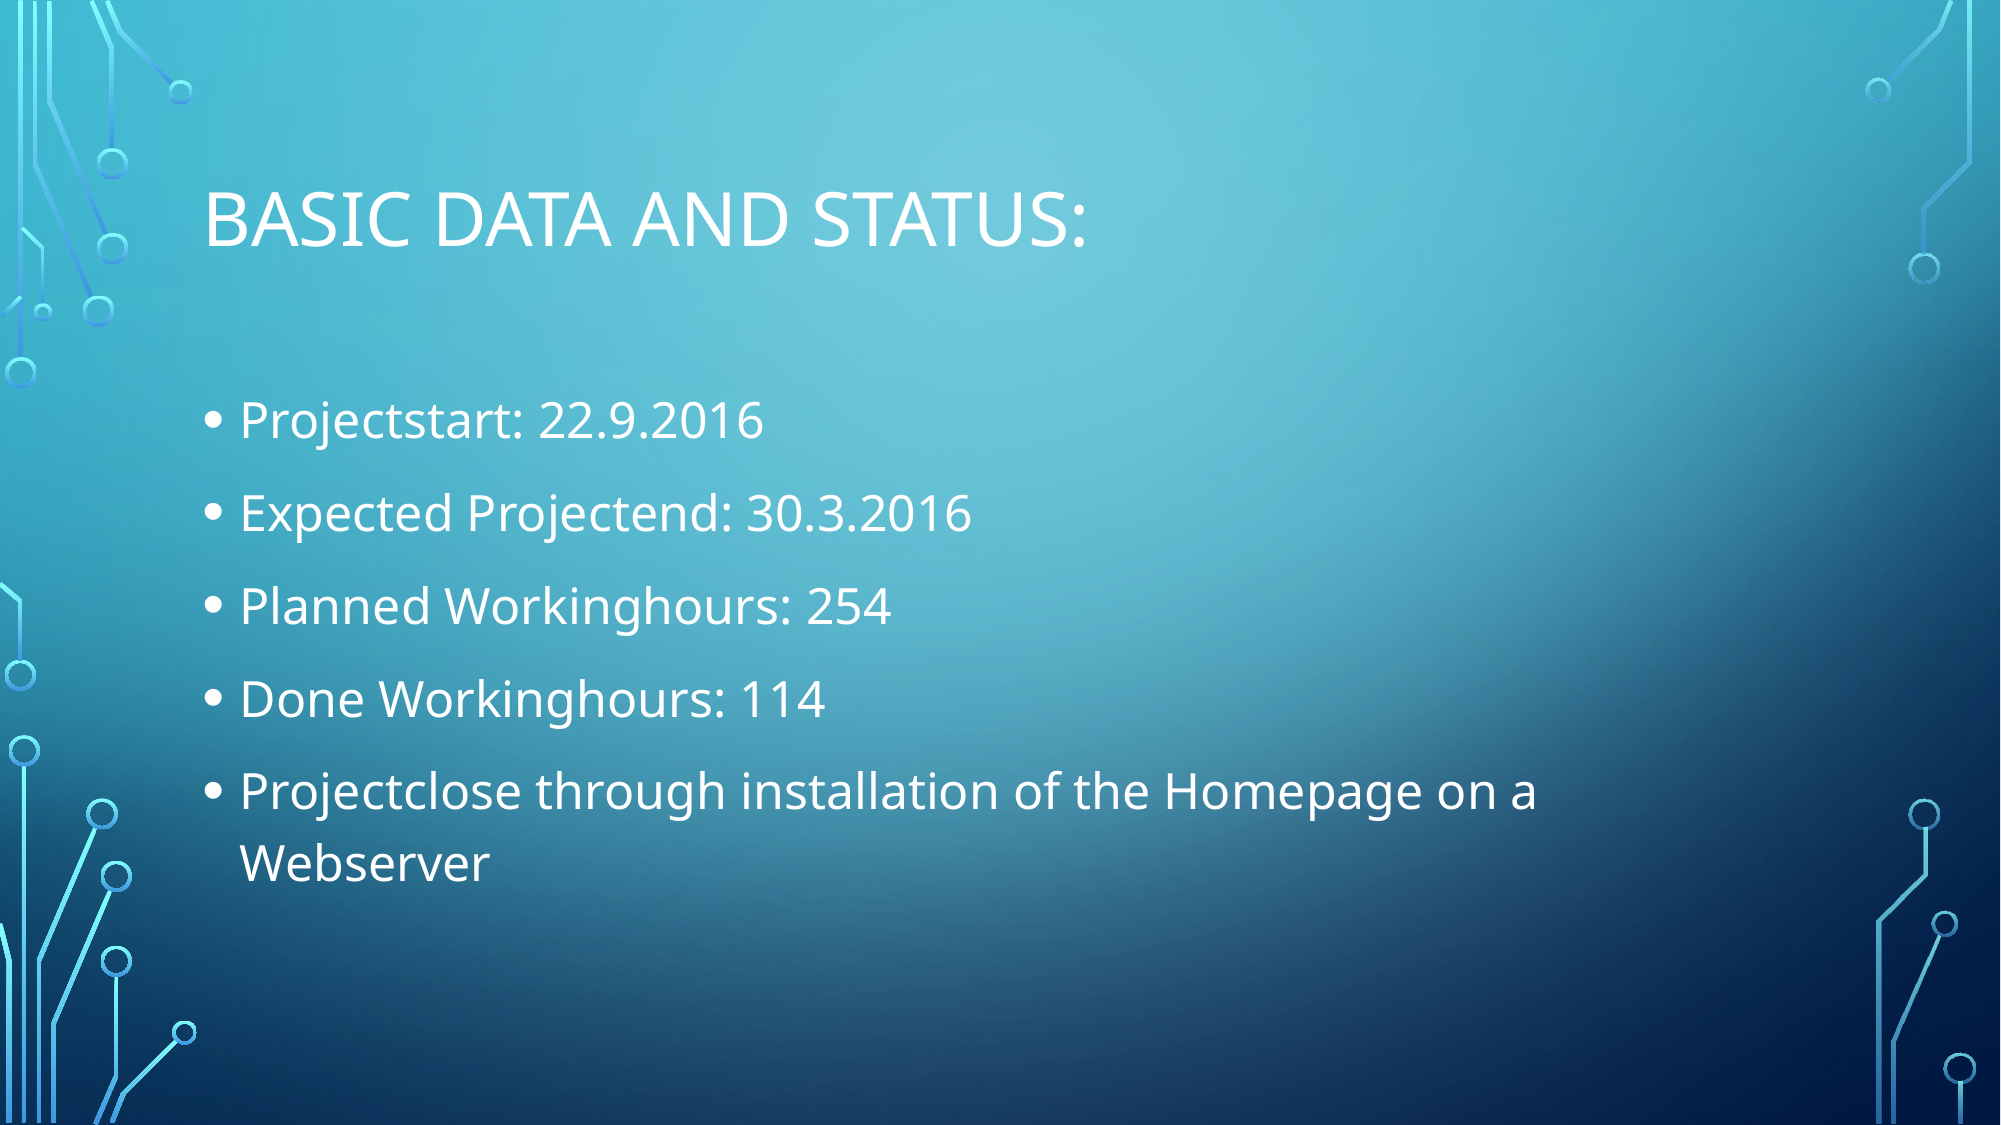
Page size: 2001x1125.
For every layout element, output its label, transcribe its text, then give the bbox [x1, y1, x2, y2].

title Basic Data and status: [187, 101, 1813, 344]
list Projectstart: 22.9.2016 Expected Projectend: 30.3.2016 Planned Workinghours: 254 Done Workinghours: 114 Projectclose through installation of the Homepage on a Webserver [187, 369, 1813, 950]
